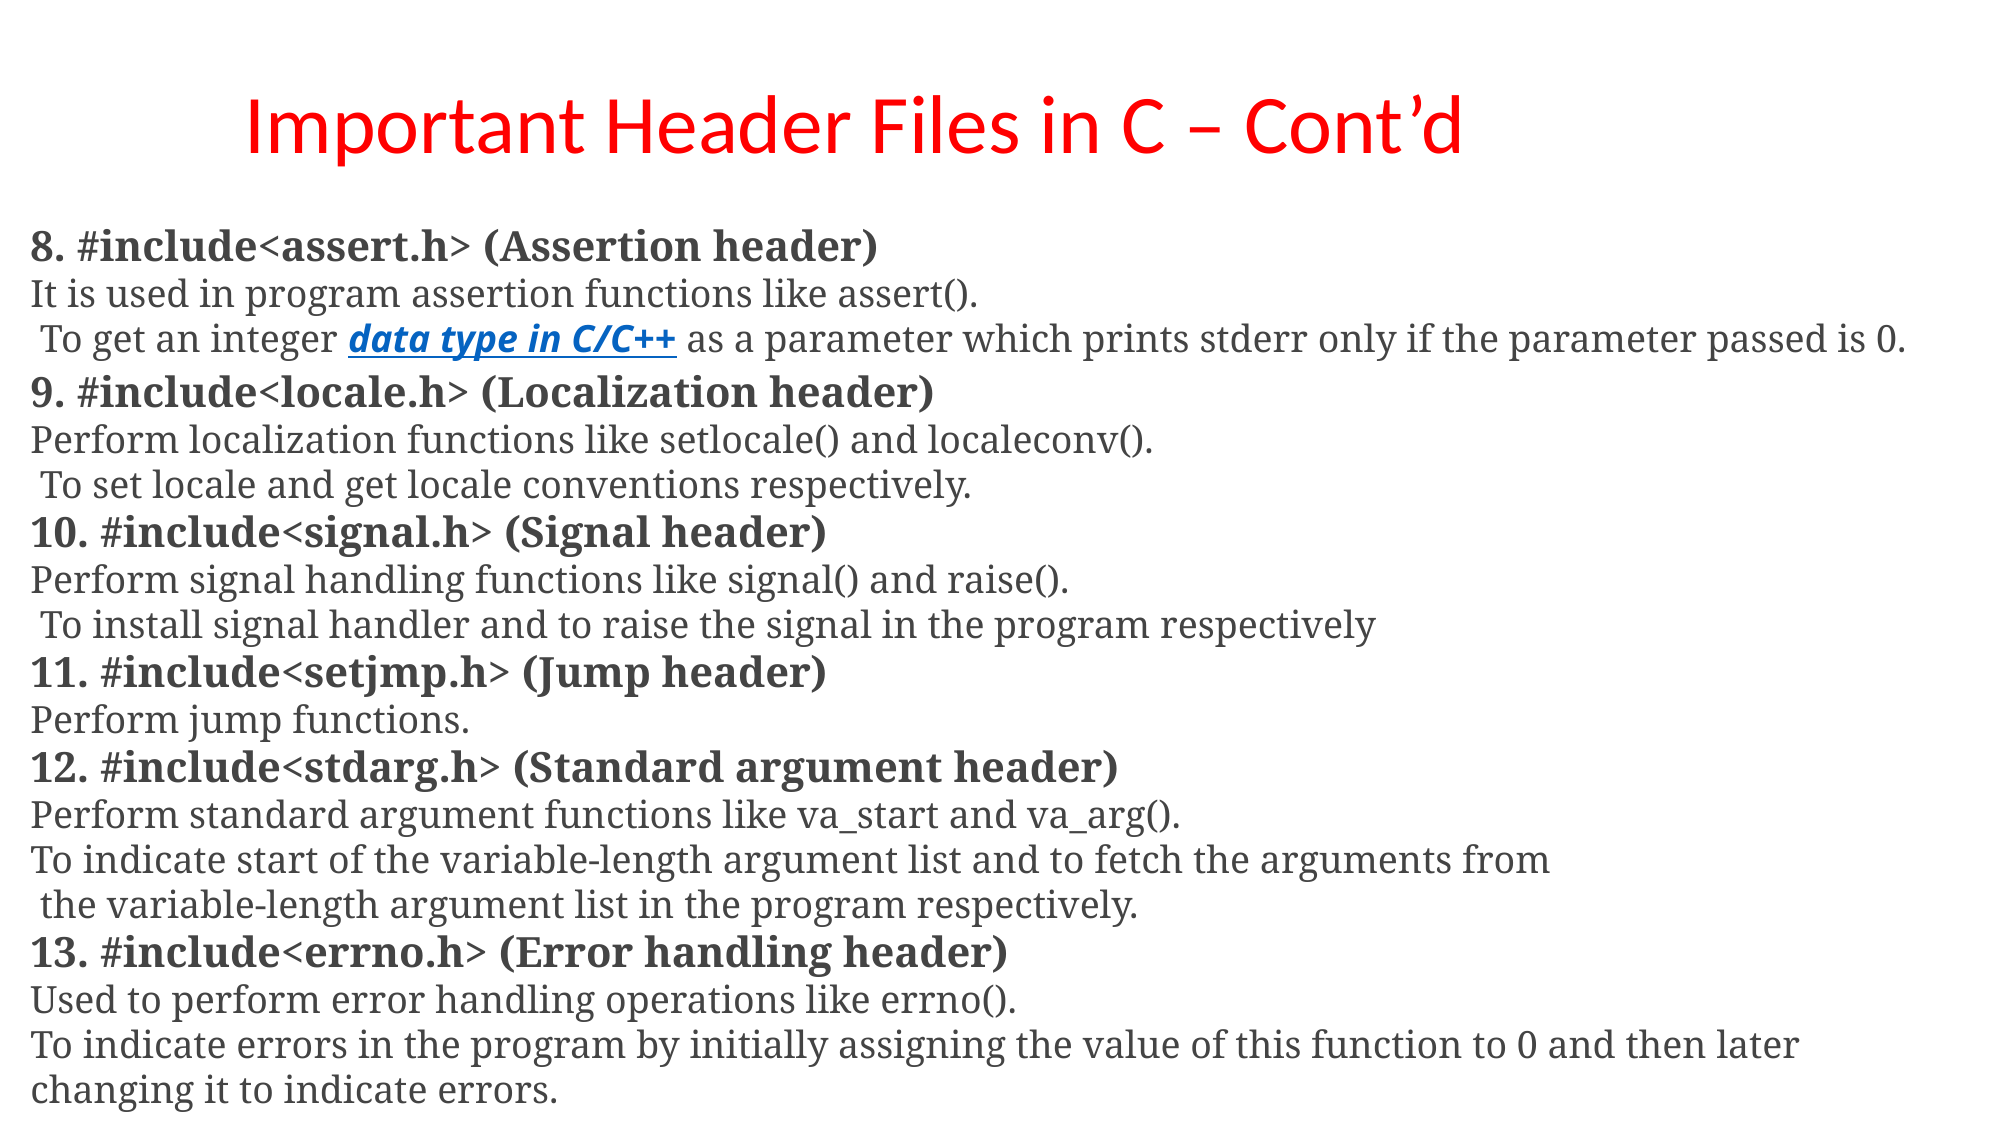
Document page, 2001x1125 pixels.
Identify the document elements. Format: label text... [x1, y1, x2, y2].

text_box Important Header Files in C – Cont’d [229, 62, 1482, 178]
text_box 8. #include<assert.h> (Assertion header) It is used in program assertion functions like assert(). To get an integer data type in C/C++ as a parameter which prints stderr only if the parameter passed is 0. 9. #include<locale.h> (Localization header) Perform localization functions like setlocale() and localeconv(). To set locale and get locale conventions respectively. 10. #include<signal.h> (Signal header) Perform signal handling functions like signal() and raise(). To install signal handler and to raise the signal in the program respectively 11. #include<setjmp.h> (Jump header) Perform jump functions. 12. #include<stdarg.h> (Standard argument header) Perform standard argument functions like va_start and va_arg(). To indicate start of the variable-length argument list and to fetch the arguments from the variable-length argument list in the program respectively. 13. #include<errno.h> (Error handling header) Used to perform error handling operations like errno(). To indicate errors in the program by initially assigning the value of this function to 0 and then later changing it to indicate errors. [15, 212, 1985, 1119]
